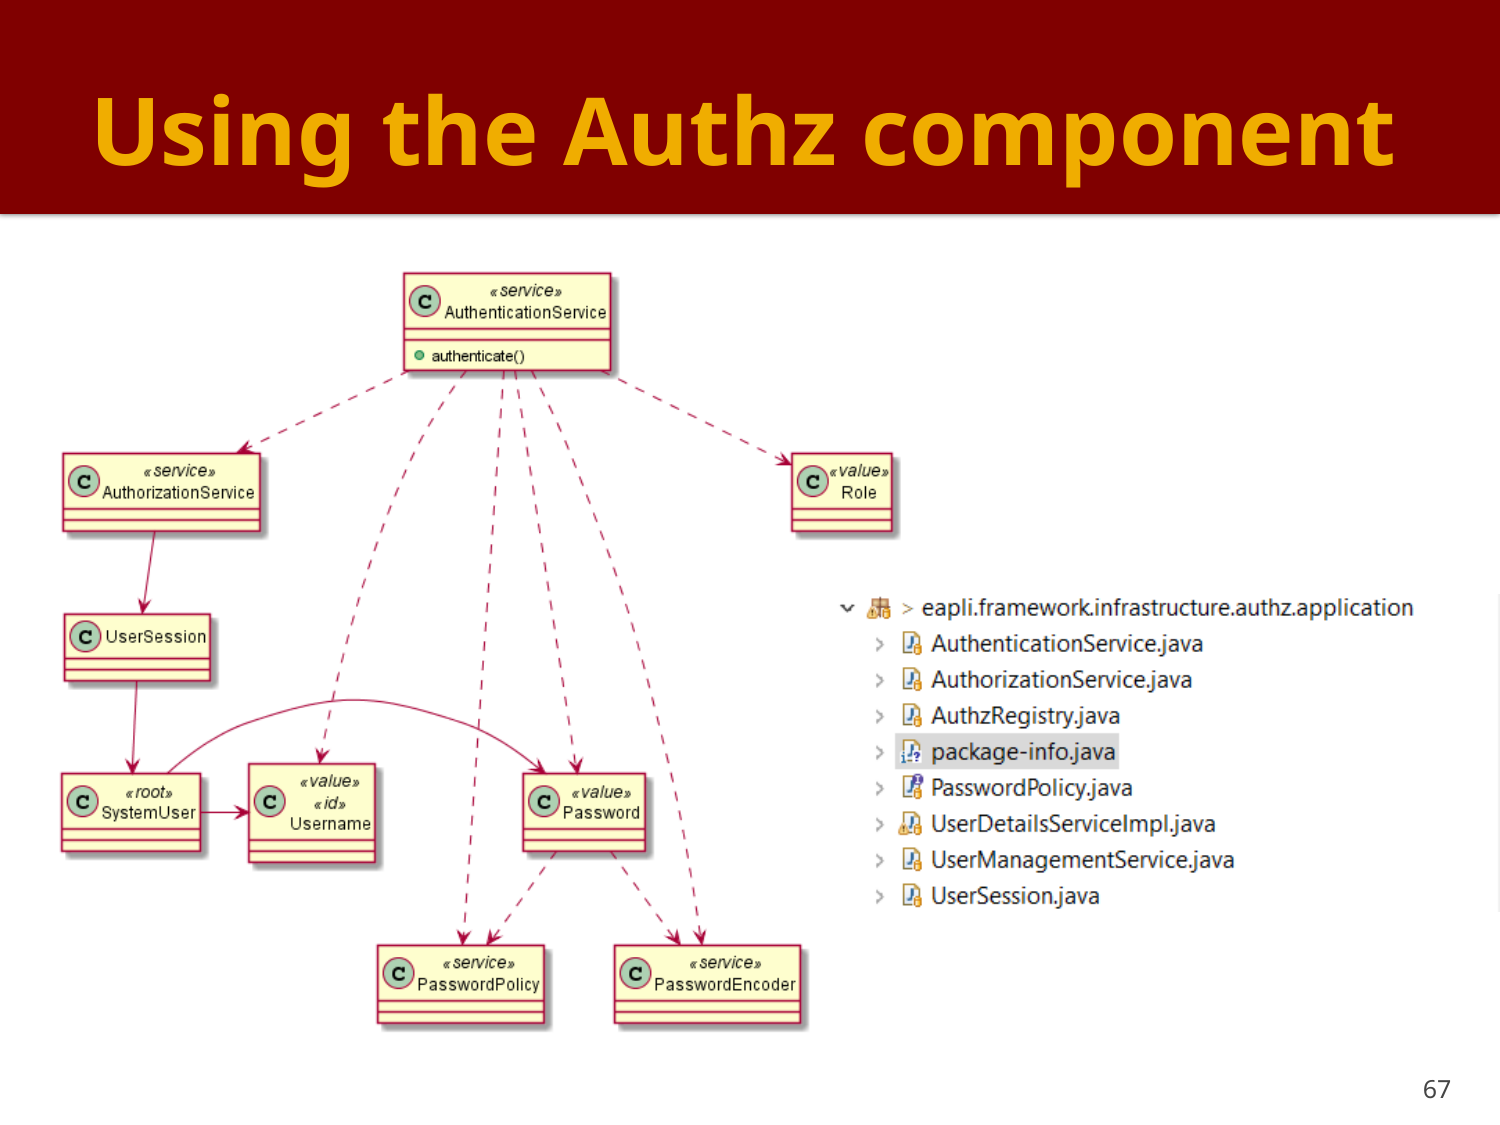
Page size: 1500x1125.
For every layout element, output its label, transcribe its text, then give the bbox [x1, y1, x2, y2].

title Using the Authz component [75, 25, 1425, 231]
picture [17, 241, 1500, 1053]
slide_number 67 [1345, 1062, 1467, 1108]
